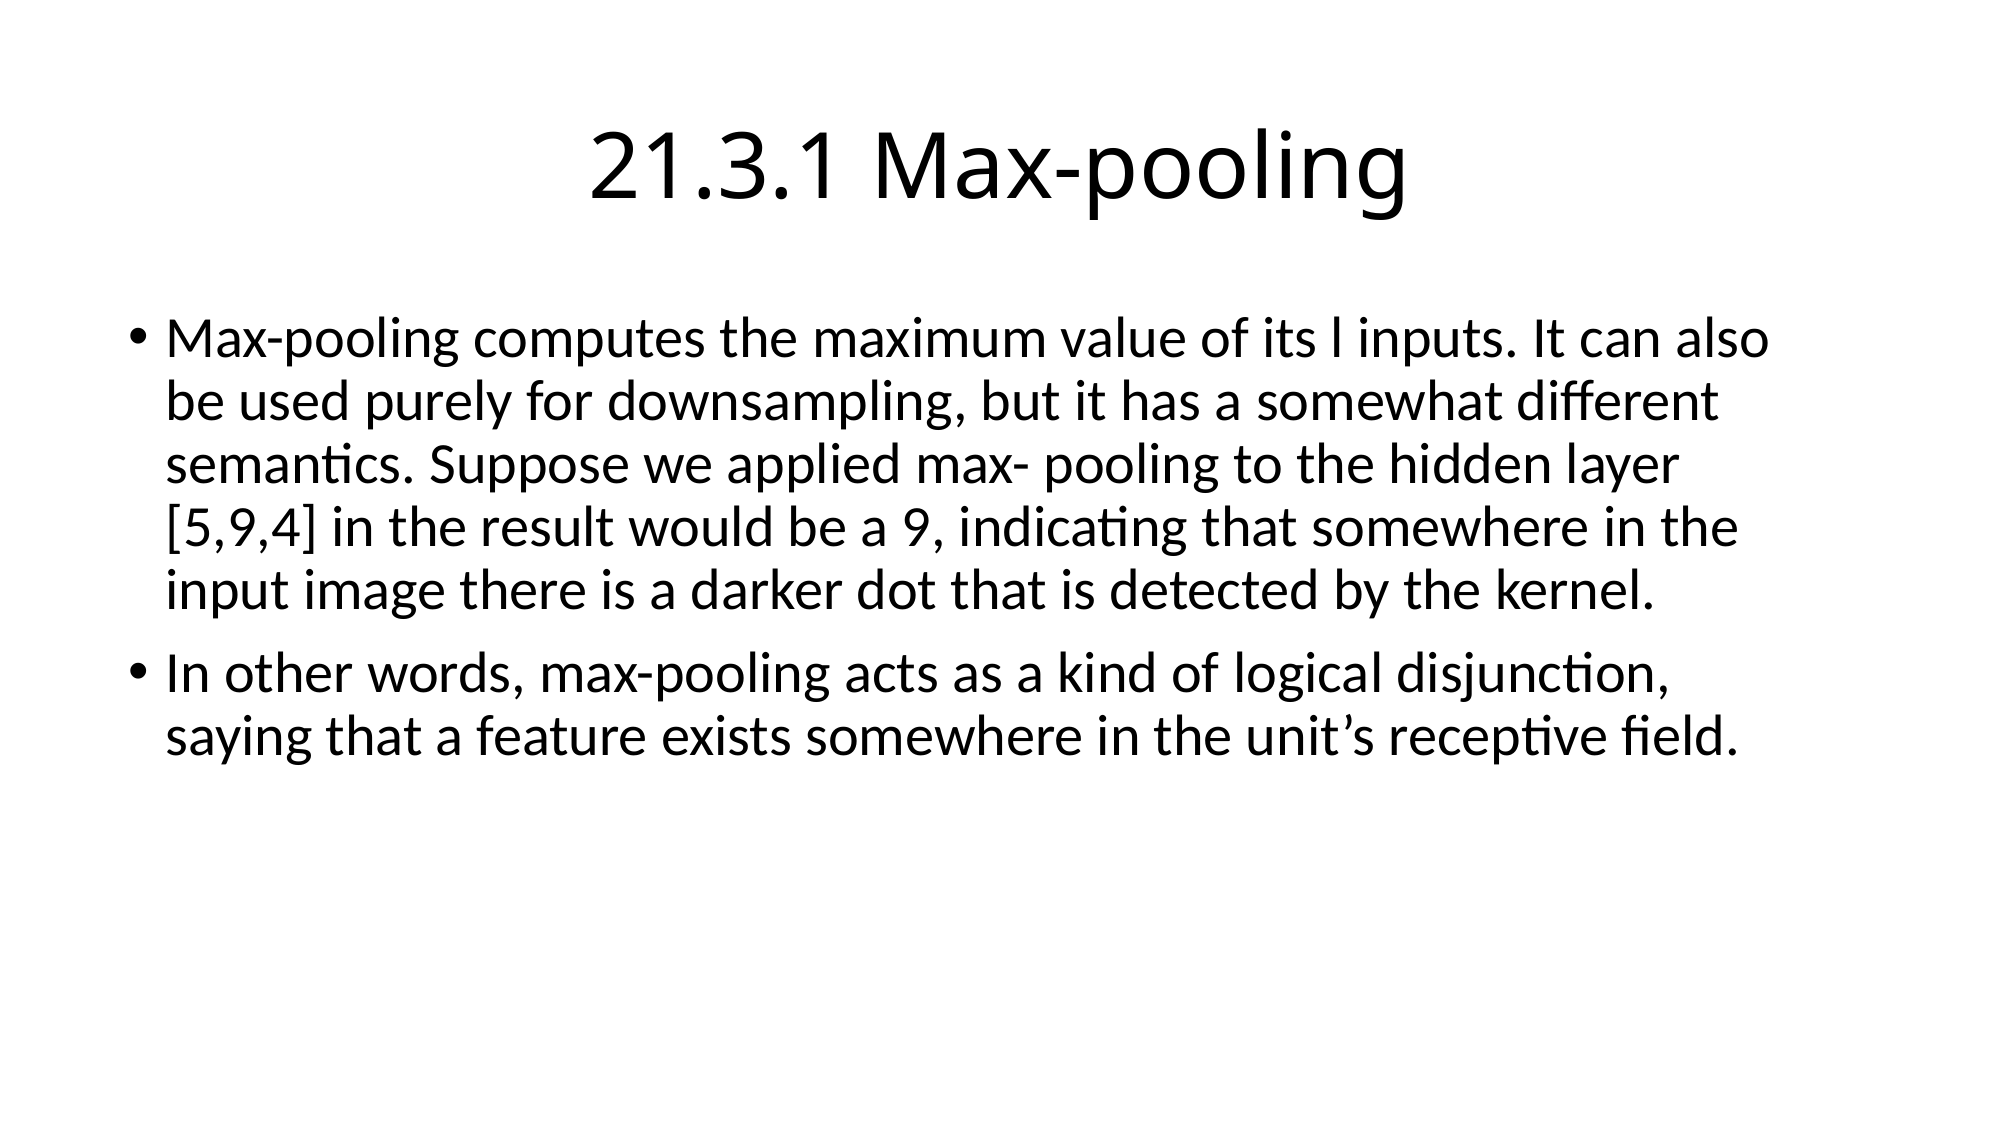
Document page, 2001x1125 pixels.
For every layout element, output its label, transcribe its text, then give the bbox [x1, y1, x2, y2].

title 21.3.1 Max-pooling [137, 59, 1863, 278]
list Max-pooling computes the maximum value of its l inputs. It can also be used purely for downsampling, but it has a somewhat different semantics. Suppose we applied max- pooling to the hidden layer [5,9,4] in the result would be a 9, indicating that somewhere in the input image there is a darker dot that is detected by the kernel. In other words, max-pooling acts as a kind of logical disjunction, saying that a feature exists somewhere in the unit’s receptive field. [113, 299, 1839, 1036]
